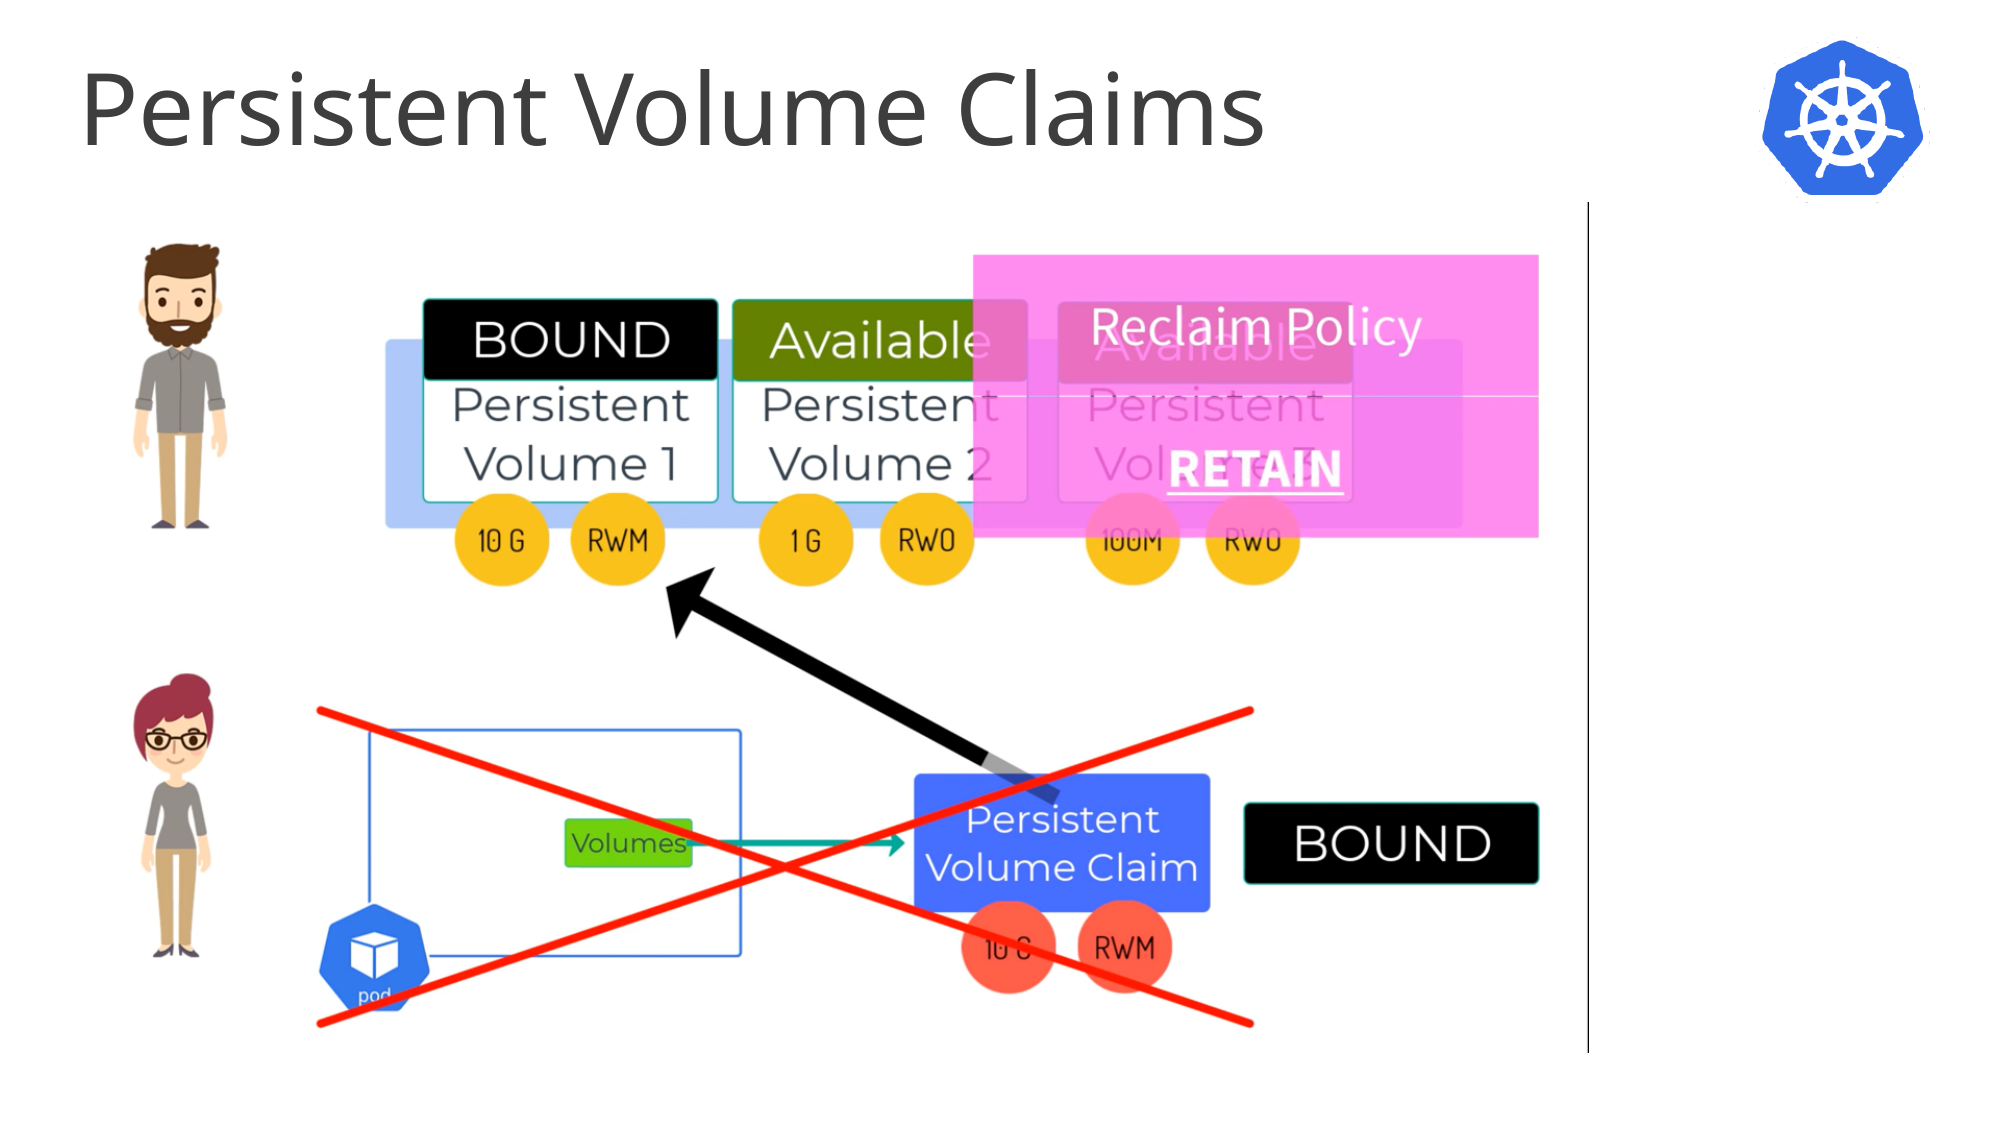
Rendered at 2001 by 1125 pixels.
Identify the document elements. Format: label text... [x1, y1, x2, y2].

text_box Persistent Volume Claims [78, 59, 1617, 168]
picture [78, 201, 1589, 1053]
picture [1754, 31, 1930, 203]
